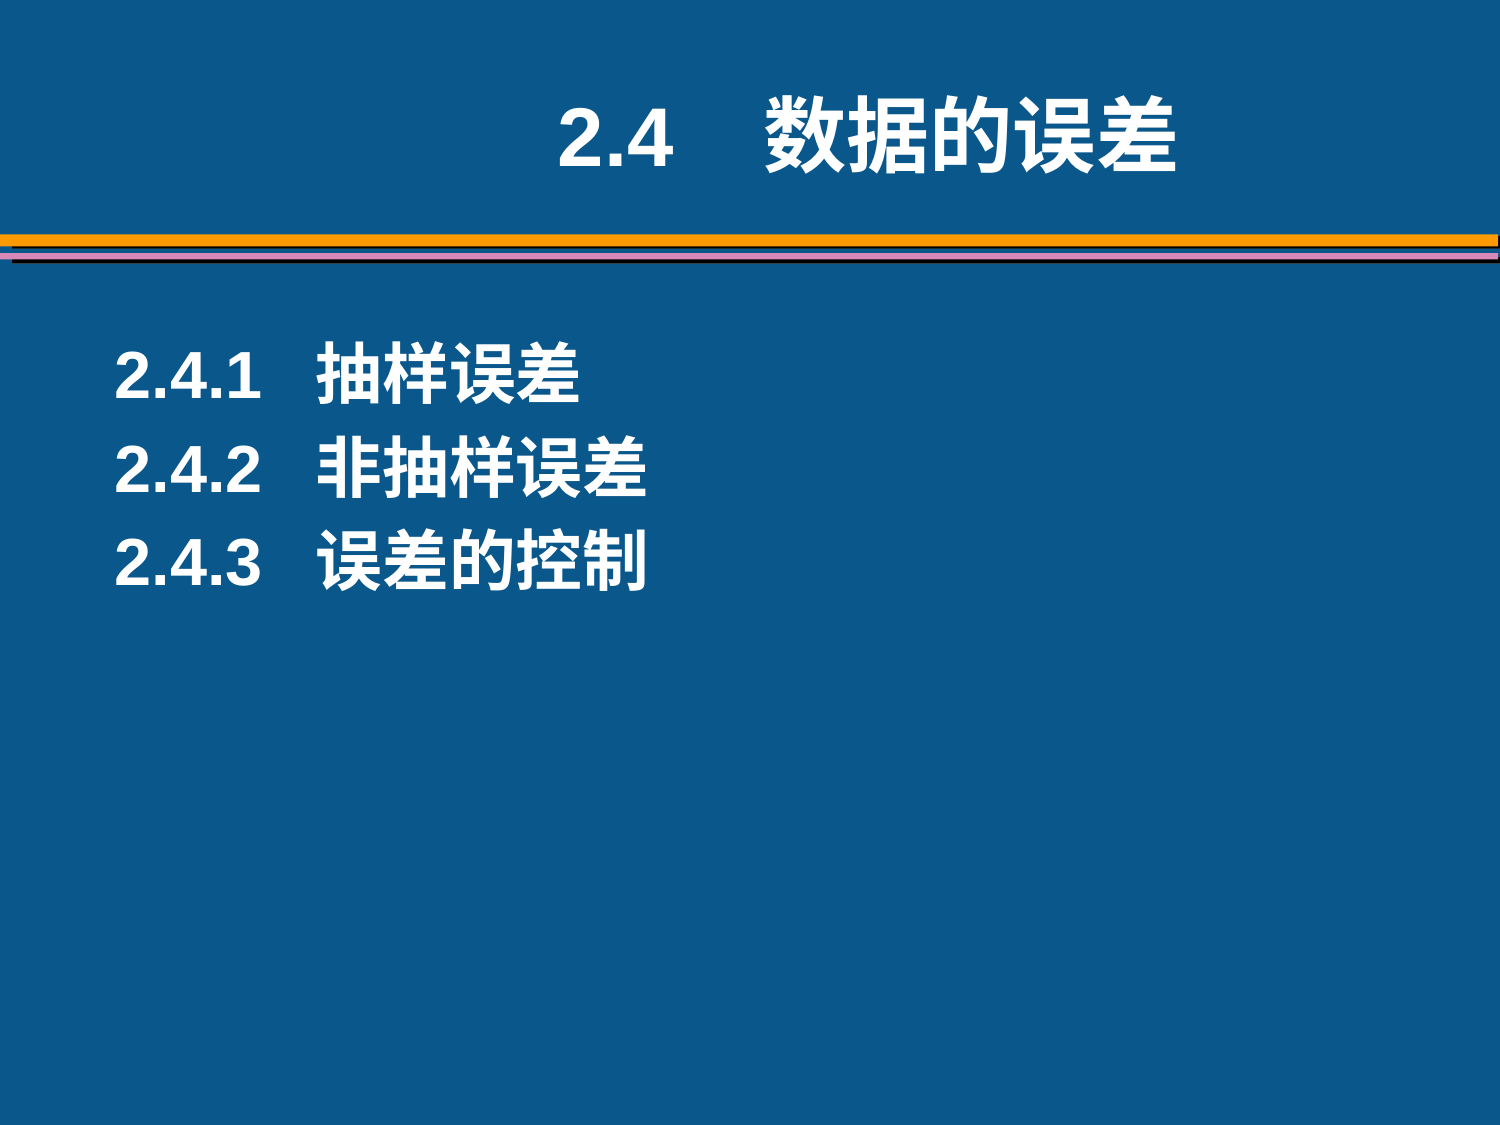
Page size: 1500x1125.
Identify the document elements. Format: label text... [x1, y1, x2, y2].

text_box 2.4 数据的误差 [312, 50, 1425, 225]
text_box 2.4.1 抽样误差 2.4.2 非抽样误差 2.4.3 误差的控制 [99, 324, 1438, 1000]
